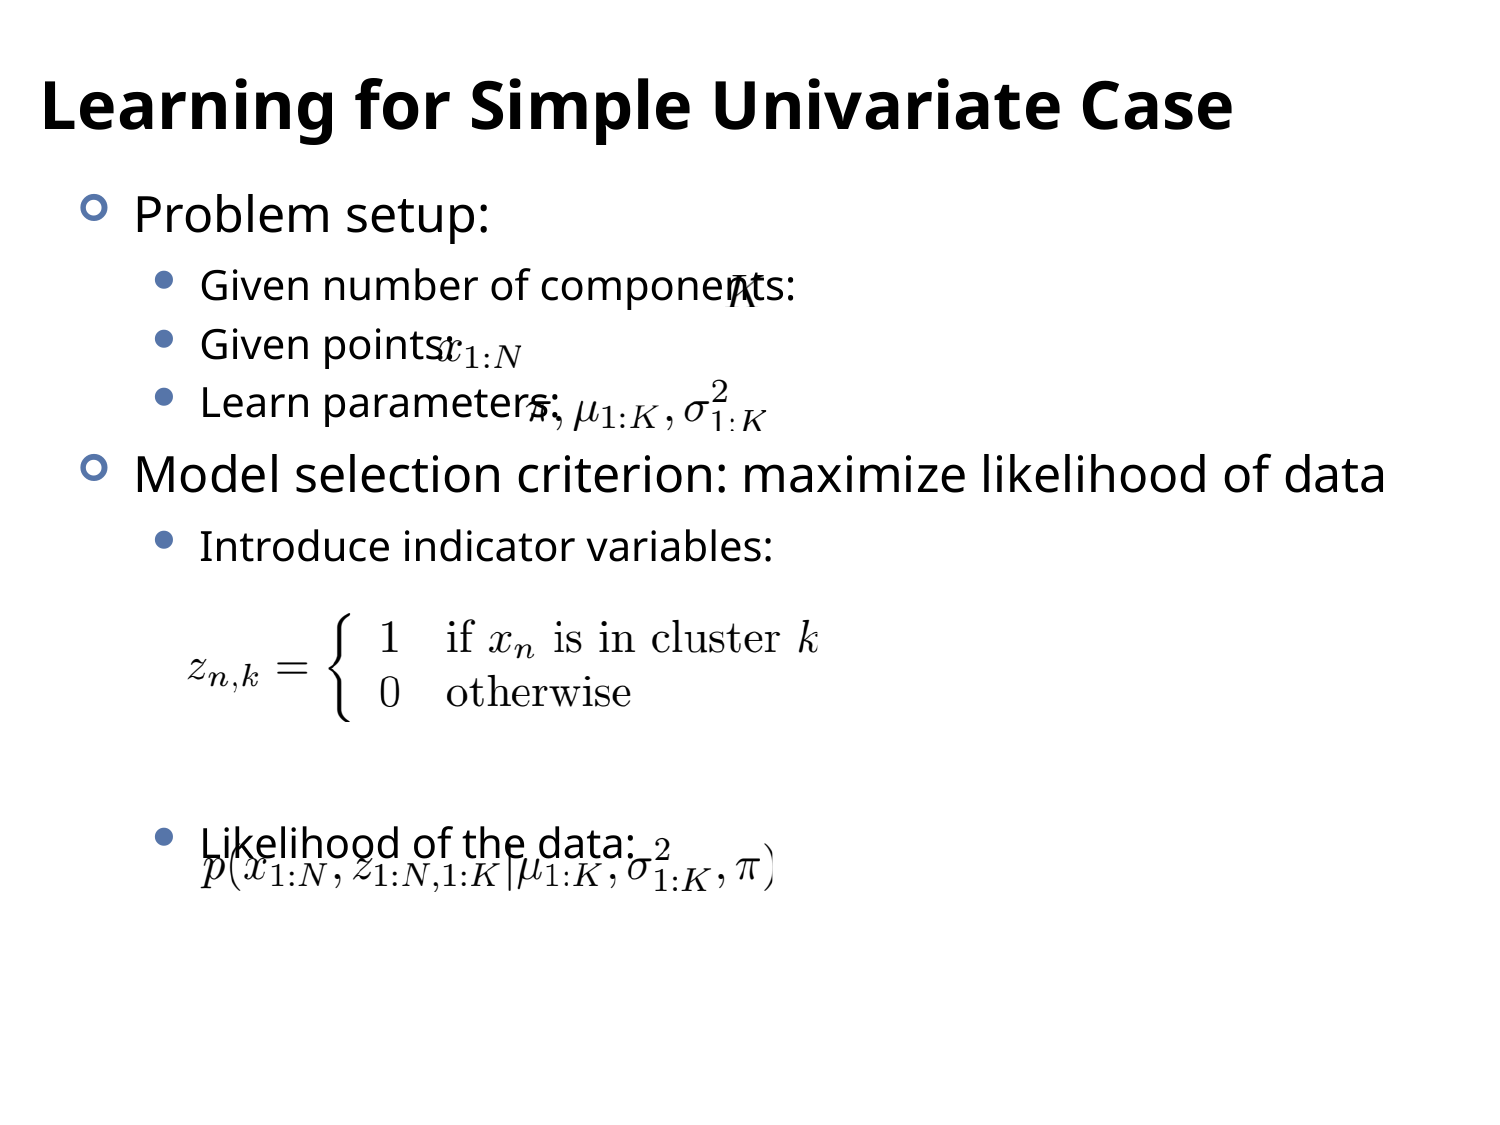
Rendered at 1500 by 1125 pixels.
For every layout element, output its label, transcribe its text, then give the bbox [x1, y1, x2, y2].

picture [437, 340, 522, 369]
picture [199, 837, 773, 892]
picture [724, 274, 764, 307]
picture [187, 612, 818, 722]
picture [524, 379, 767, 431]
list Problem setup: Given number of components: Given points: Learn parameters: Model selection criterion: maximize likelihood of data Introduce indicator variables: Likelihood of the data: [62, 174, 1451, 1013]
title Learning for Simple Univariate Case [24, 18, 1451, 188]
